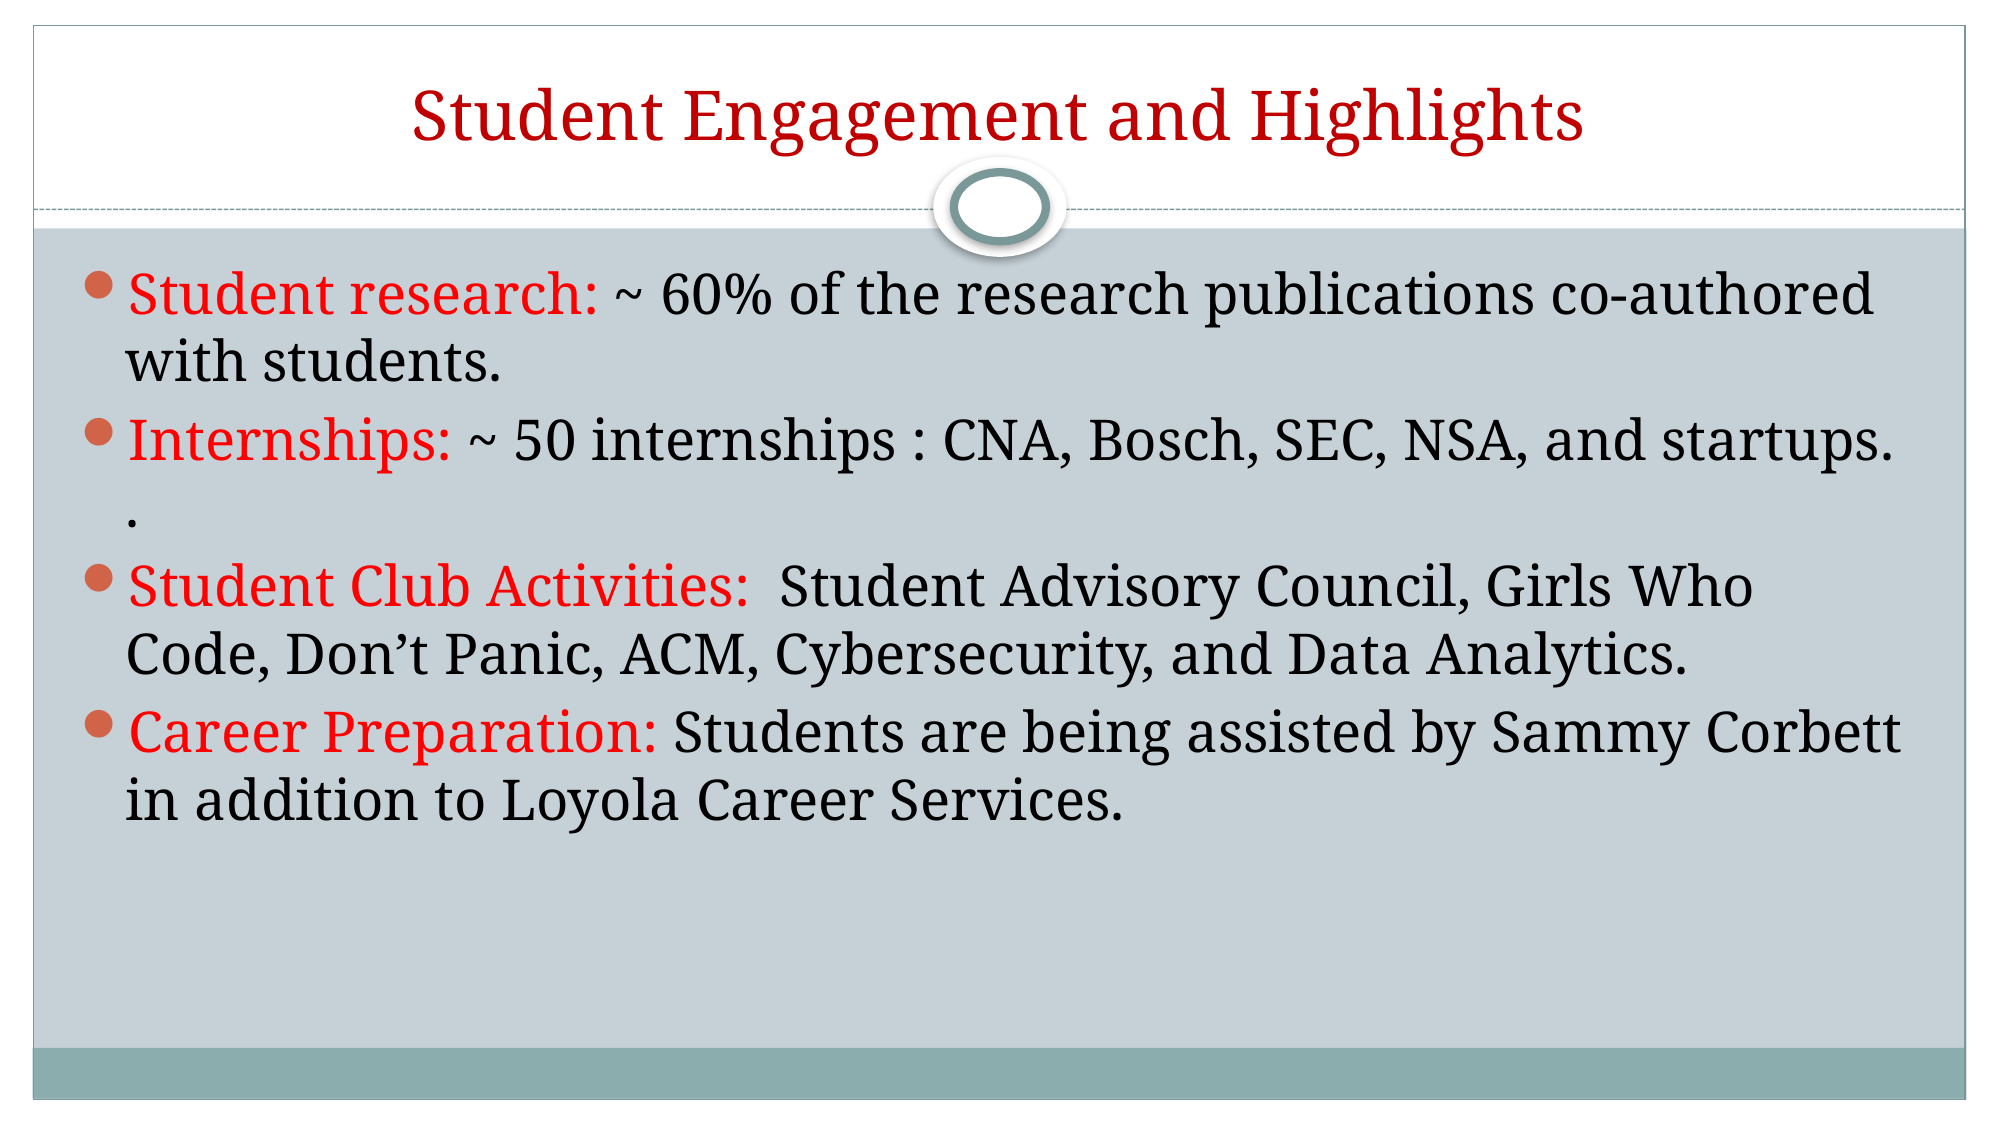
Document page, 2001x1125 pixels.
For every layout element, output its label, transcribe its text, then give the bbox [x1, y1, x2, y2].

list Student research: ~ 60% of the research publications co-authored with students. Internships: ~ 50 internships : CNA, Bosch, SEC, NSA, and startups. . Student Club Activities: Student Advisory Council, Girls Who Code, Don’t Panic, ACM, Cybersecurity, and Data Analytics. Career Preparation: Students are being assisted by Sammy Corbett in addition to Loyola Career Services. [66, 250, 1926, 1001]
title Student Engagement and Highlights [66, 37, 1933, 162]
